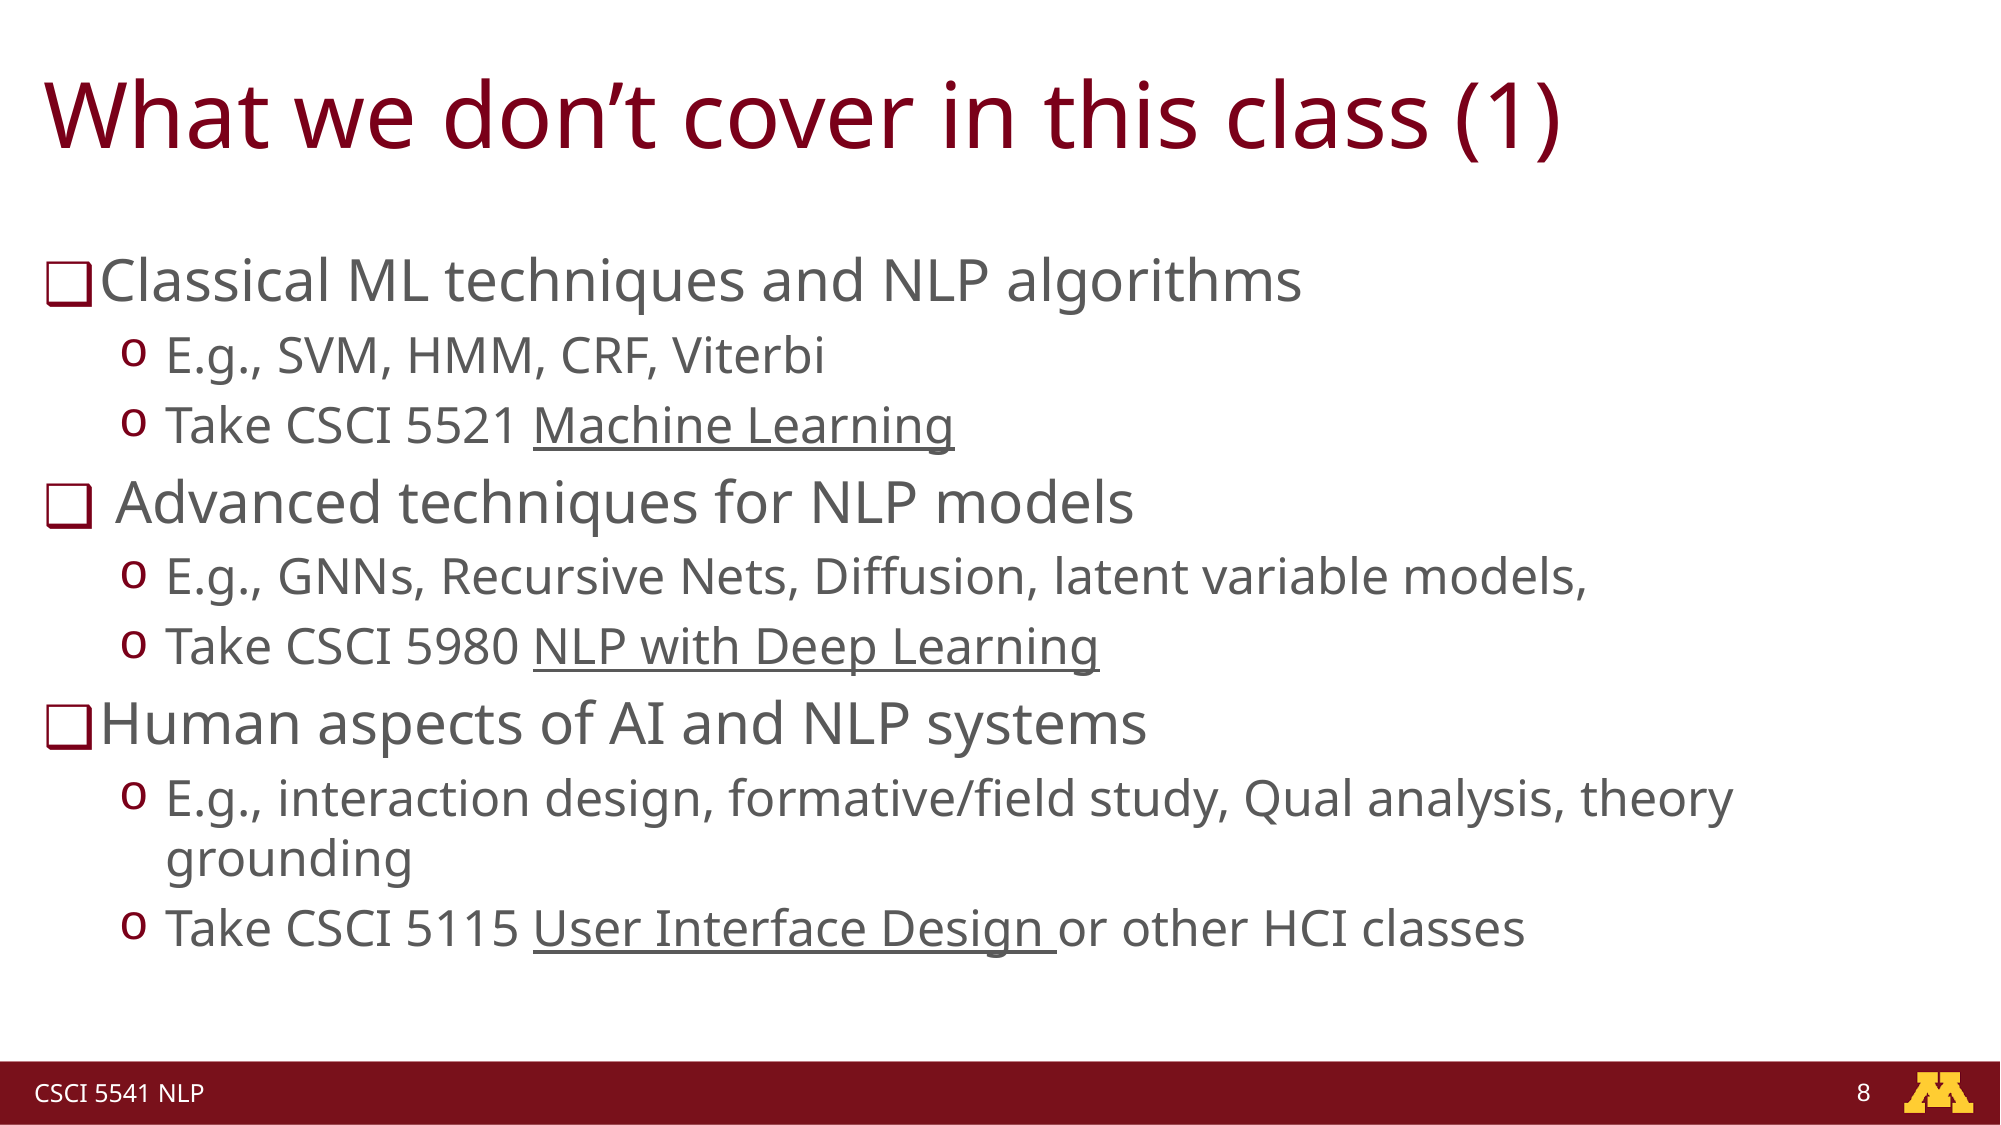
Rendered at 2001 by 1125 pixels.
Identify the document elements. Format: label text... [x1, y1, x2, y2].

slide_number ‹#› [1751, 1061, 1886, 1122]
picture [0, 1061, 2000, 1125]
list Classical ML techniques and NLP algorithms E.g., SVM, HMM, CRF, Viterbi Take CSCI 5521 Machine Learning Advanced techniques for NLP models E.g., GNNs, Recursive Nets, Diffusion, latent variable models, Take CSCI 5980 NLP with Deep Learning Human aspects of AI and NLP systems E.g., interaction design, formative/field study, Qual analysis, theory grounding Take CSCI 5115 User Interface Design or other HCI classes [32, 237, 1976, 1030]
title What we don’t cover in this class (1) [32, 17, 1976, 206]
